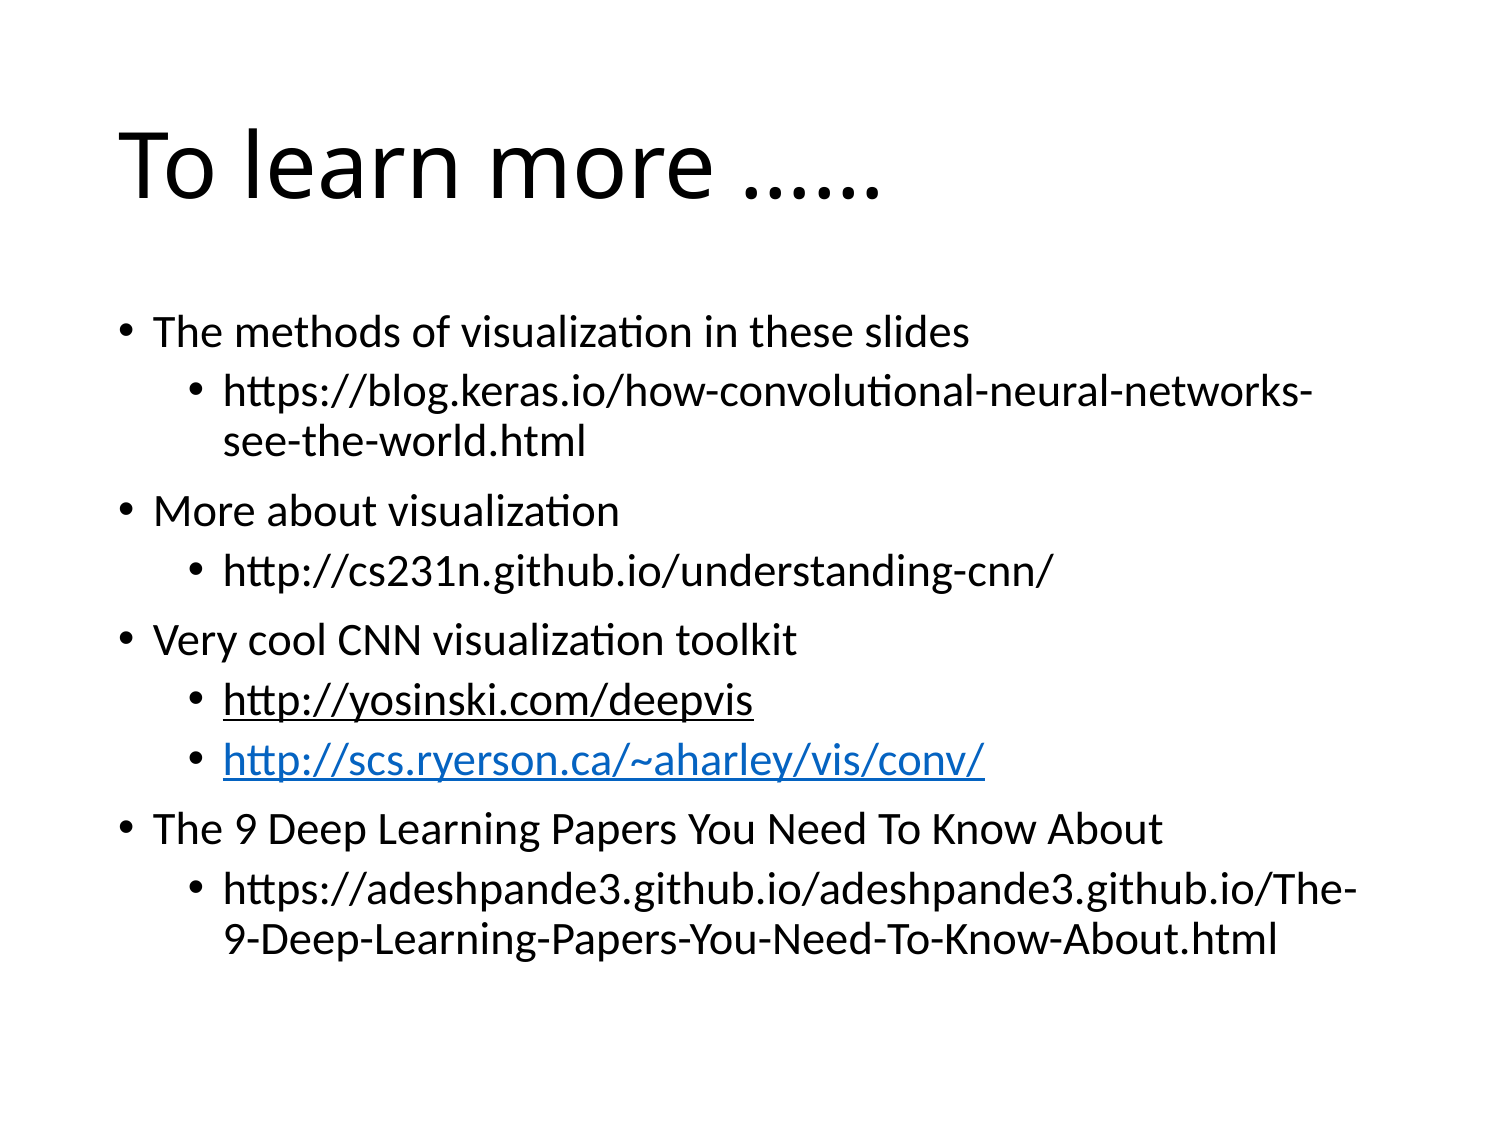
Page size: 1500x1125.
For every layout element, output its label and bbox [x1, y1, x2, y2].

title [103, 59, 1397, 278]
list [103, 299, 1397, 1014]
